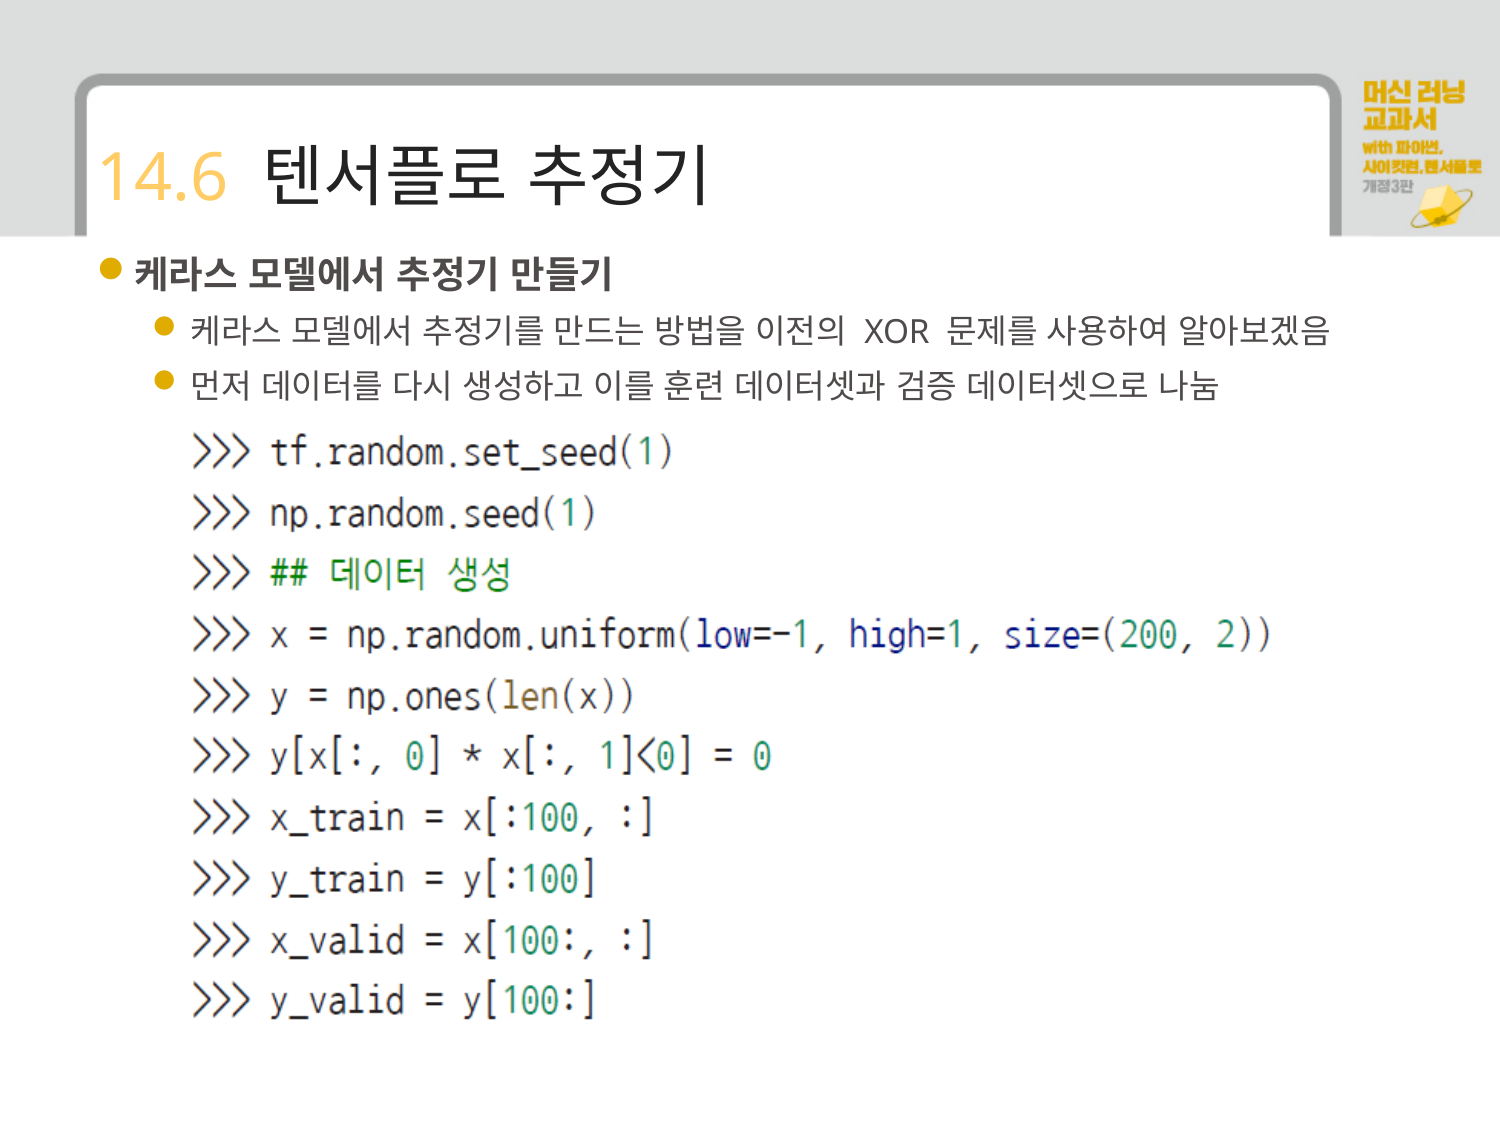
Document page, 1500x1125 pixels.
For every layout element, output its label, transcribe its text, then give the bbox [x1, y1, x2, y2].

list 케라스 모델에서 추정기 만들기 케라스 모델에서 추정기를 만드는 방법을 이전의 XOR 문제를 사용하여 알아보겠음 먼저 데이터를 다시 생성하고 이를 훈련 데이터셋과 검증 데이터셋으로 나눔 [81, 239, 1440, 1054]
title 14.6 텐서플로 추정기 [81, 90, 1412, 222]
picture [0, 0, 1500, 1125]
